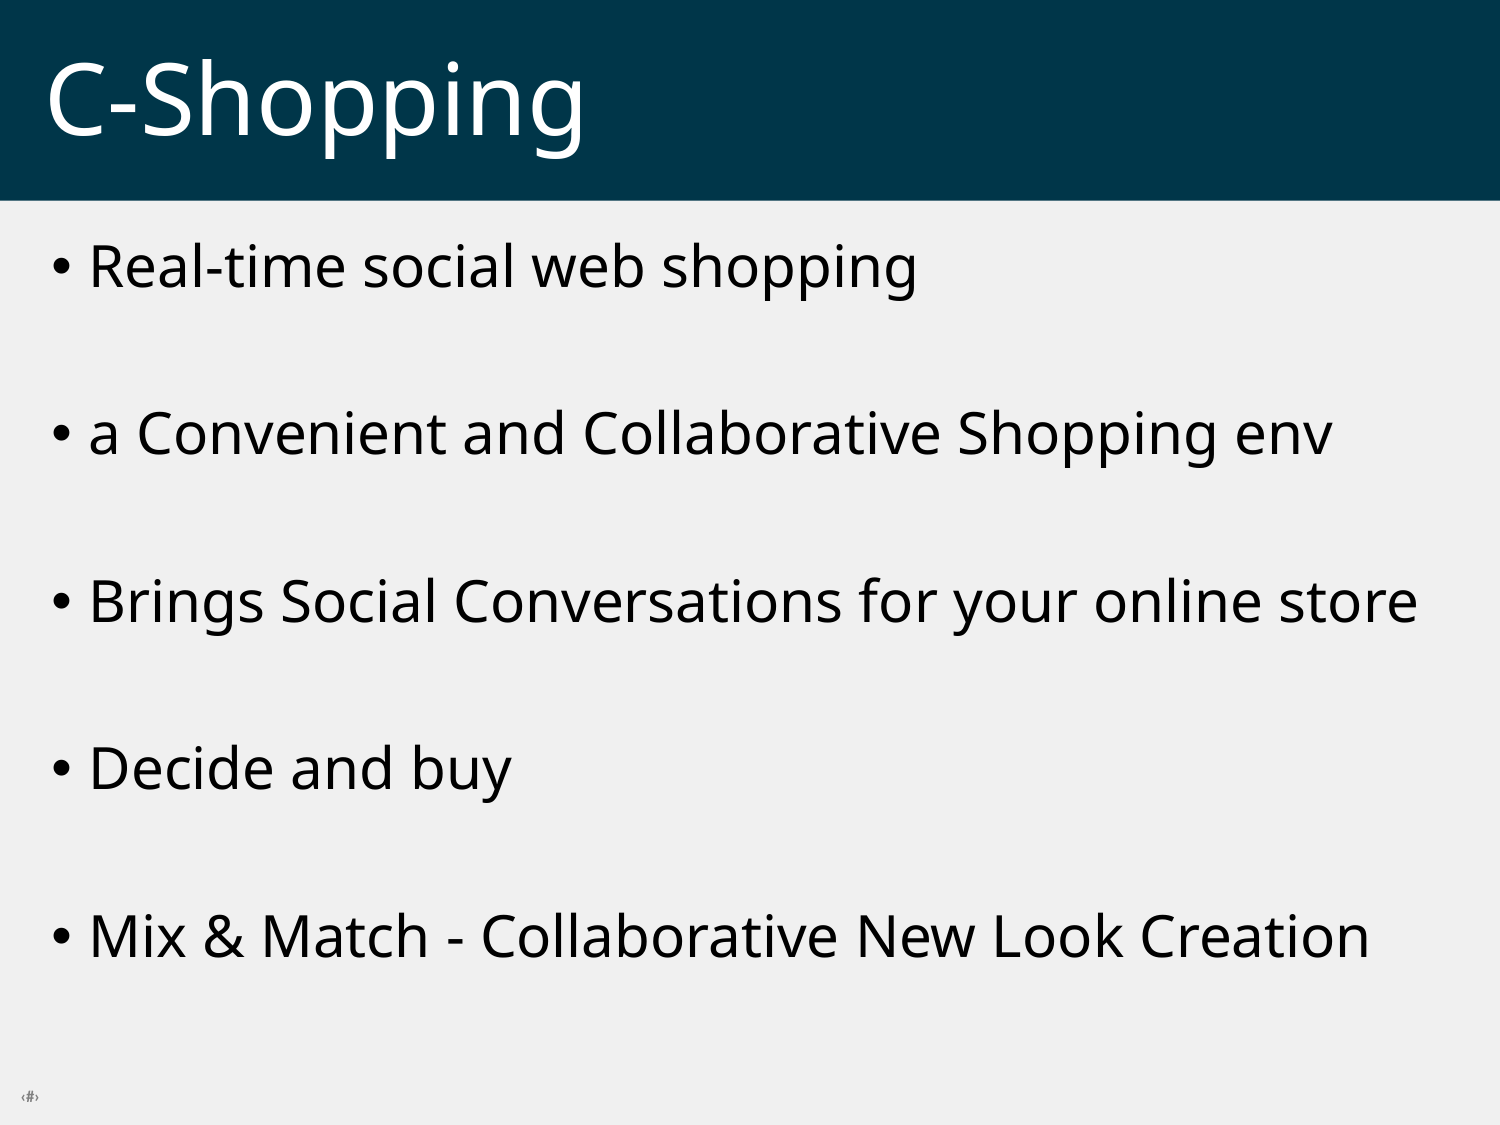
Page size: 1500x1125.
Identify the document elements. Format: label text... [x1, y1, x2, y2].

list Real-time social web shopping a Convenient and Collaborative Shopping env Brings Social Conversations for your online store Decide and buy Mix & Match - Collaborative New Look Creation [43, 228, 1468, 1011]
title C-Shopping [36, 40, 1441, 230]
